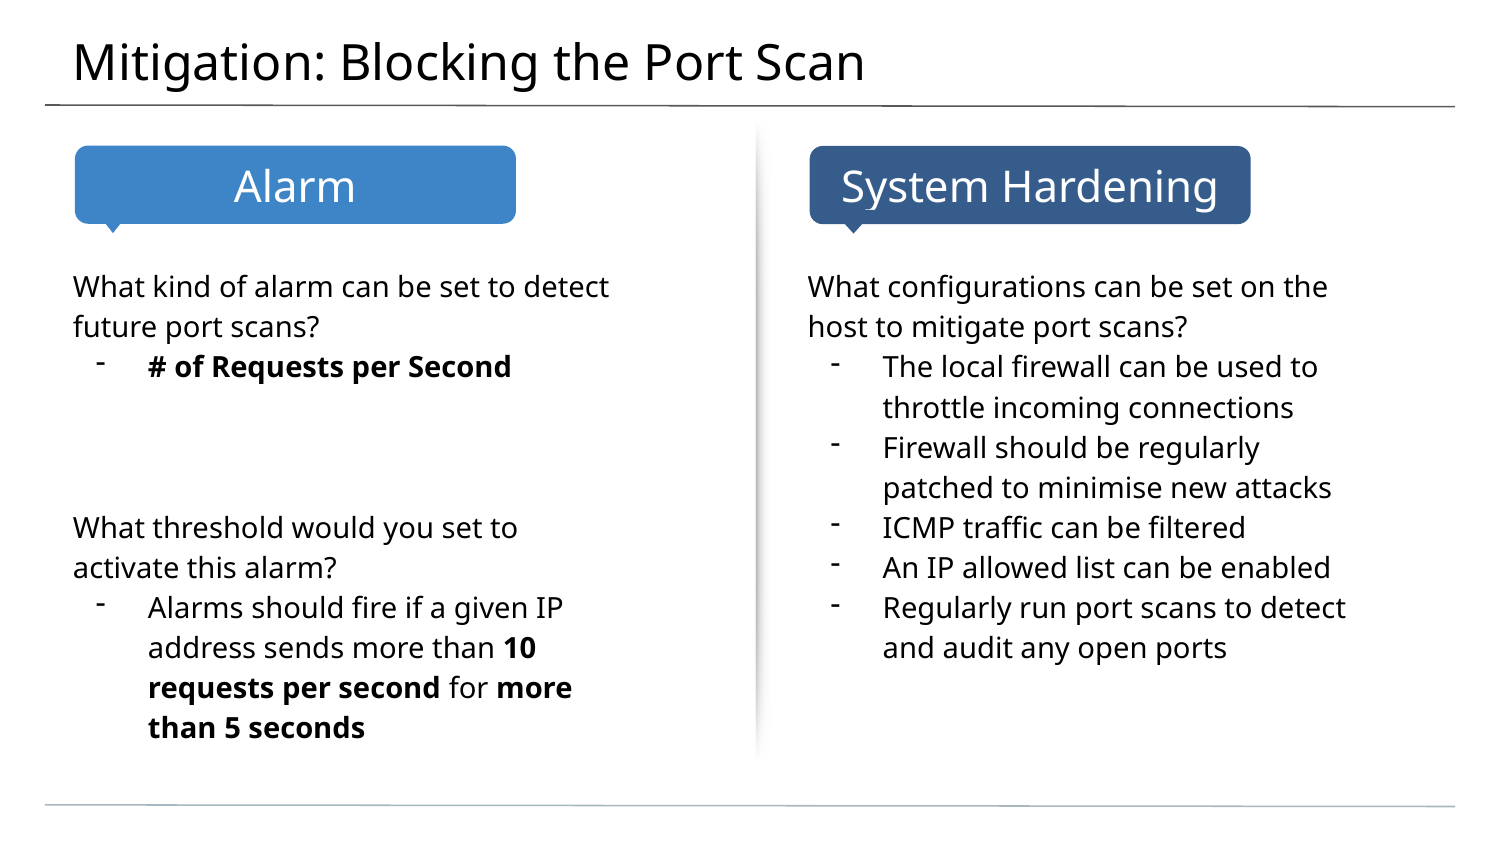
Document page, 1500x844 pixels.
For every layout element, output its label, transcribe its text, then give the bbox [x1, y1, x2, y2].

picture [703, 107, 839, 782]
subtitle What configurations can be set on the host to mitigate port scans? The local firewall can be used to throttle incoming connections Firewall should be regularly patched to minimise new attacks ICMP traffic can be filtered An IP allowed list can be enabled Regularly run port scans to detect and audit any open ports [732, 263, 1438, 805]
subtitle What kind of alarm can be set to detect future port scans? # of Requests per Second What threshold would you set to activate this alarm? Alarms should fire if a given IP address sends more than 10 requests per second for more than 5 seconds [0, 262, 704, 764]
title Mitigation: Blocking the Port Scan [0, 0, 1500, 88]
